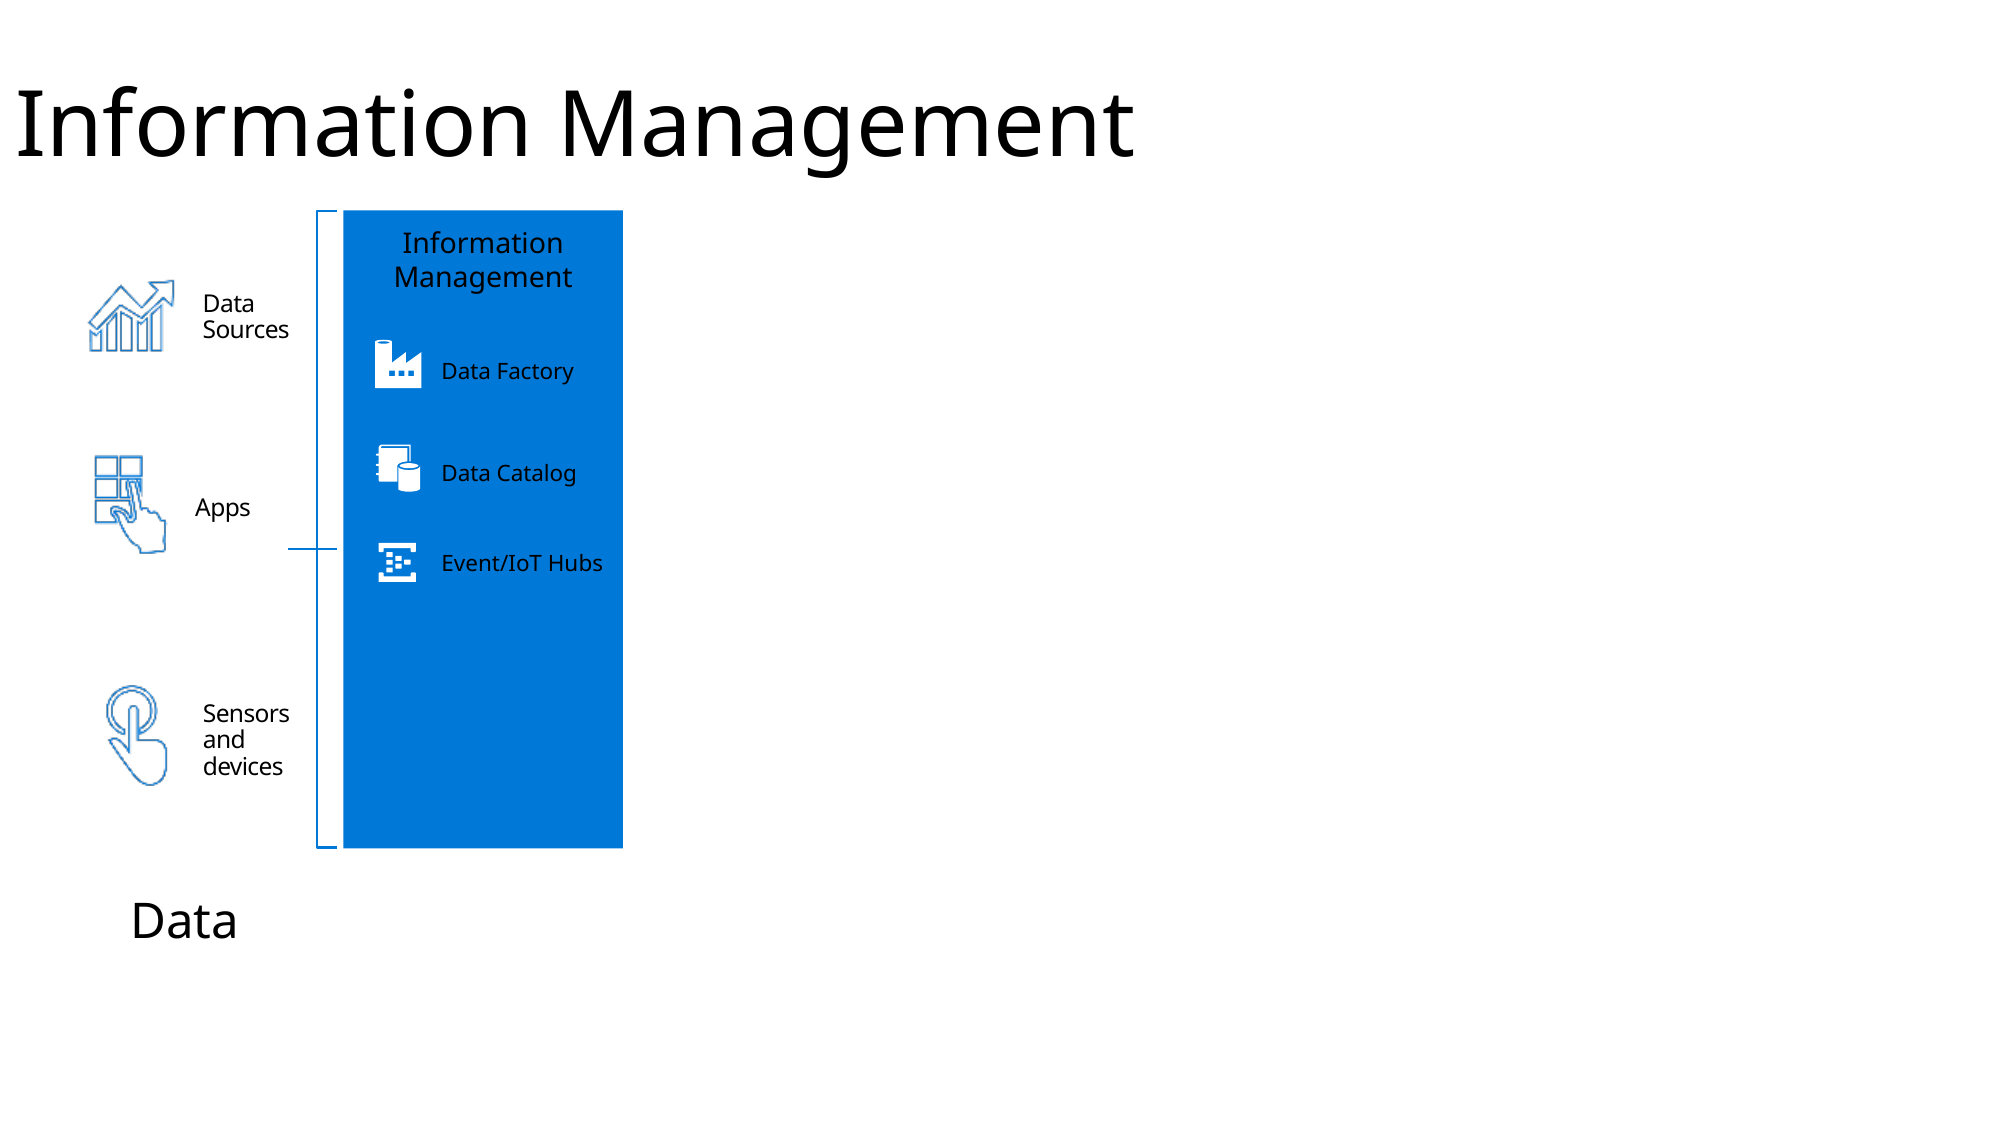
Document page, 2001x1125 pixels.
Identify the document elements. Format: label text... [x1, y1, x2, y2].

title Information Management [0, 59, 1725, 194]
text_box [66, 210, 631, 949]
